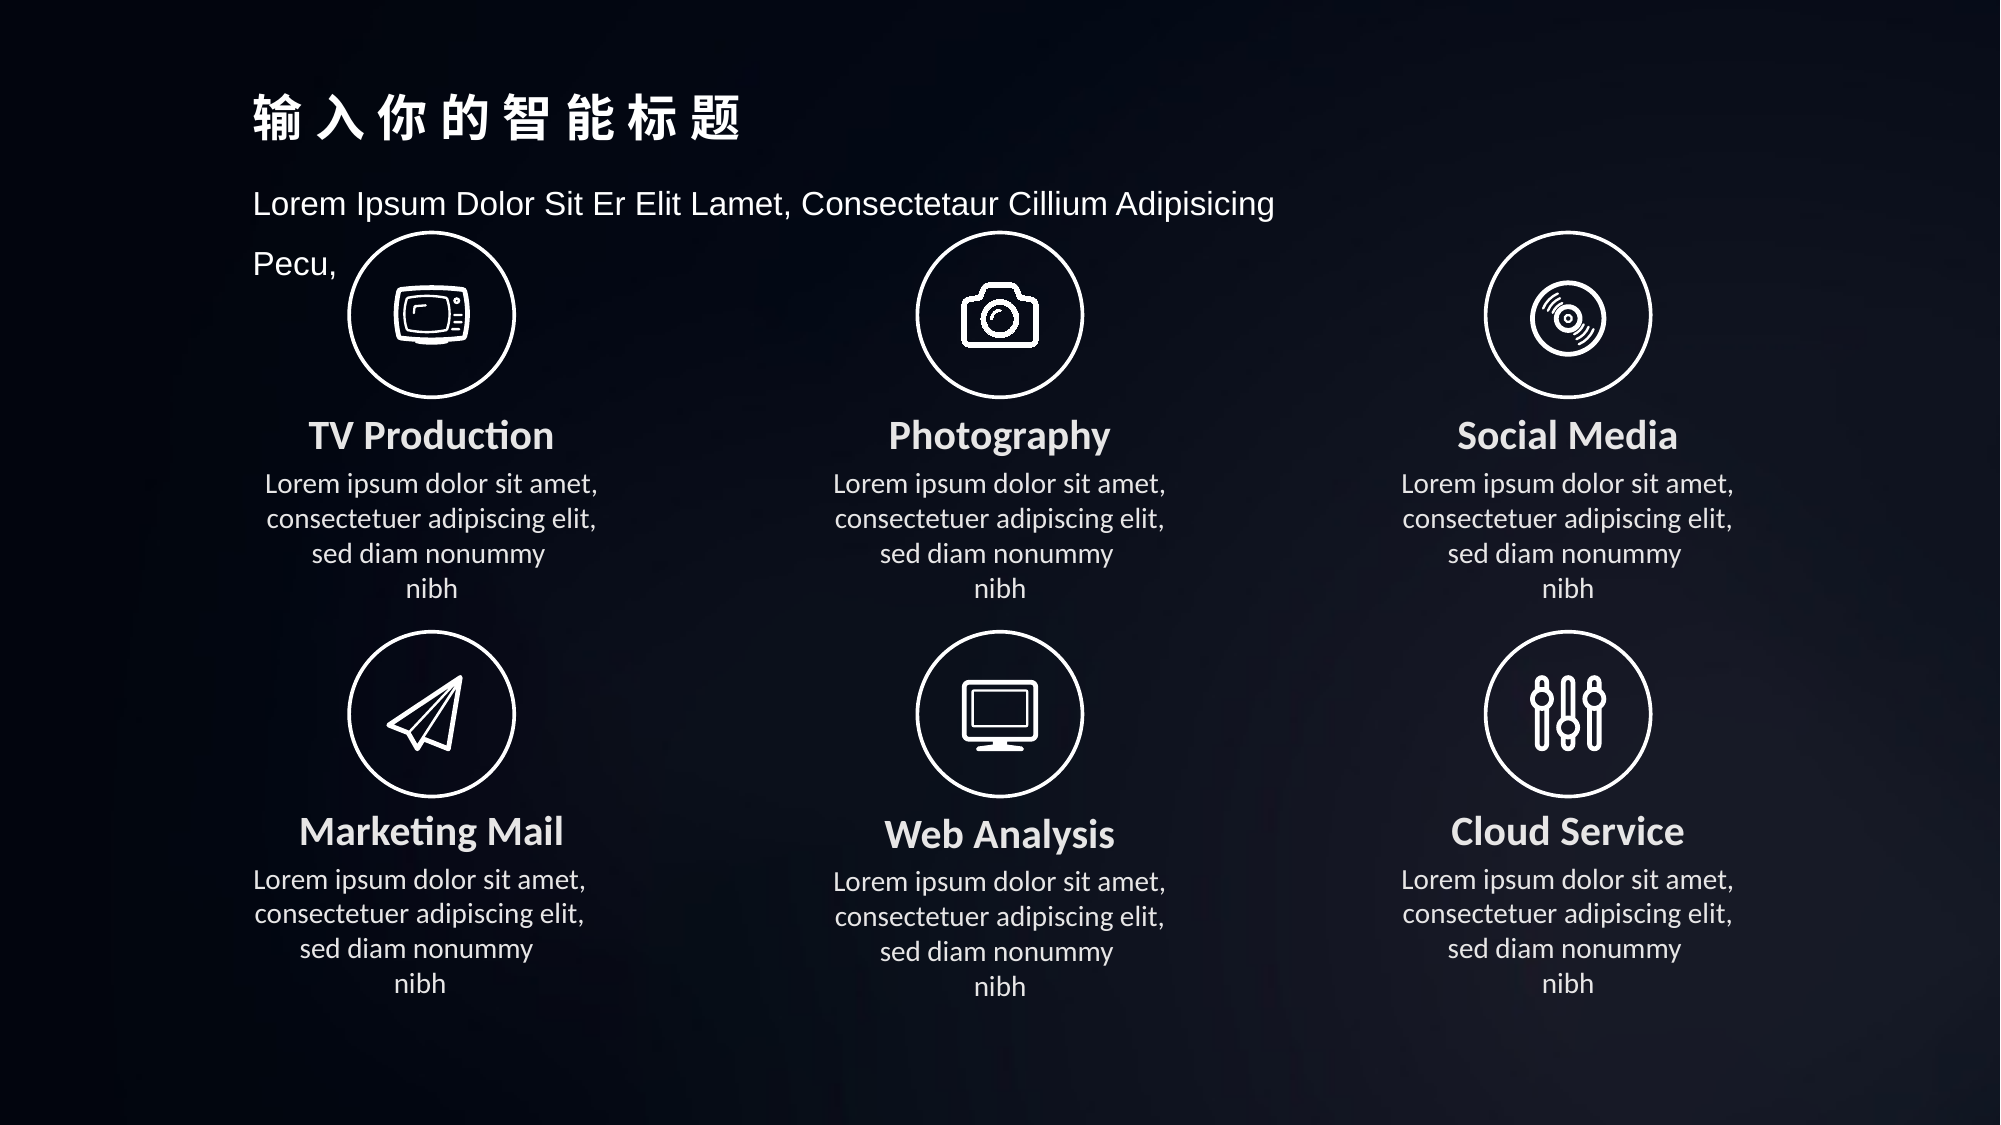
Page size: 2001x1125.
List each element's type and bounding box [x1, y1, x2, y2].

text_box [811, 799, 1188, 1012]
text_box [393, 285, 470, 345]
text_box [231, 796, 609, 1009]
text_box [237, 78, 1365, 231]
text_box [1385, 796, 1751, 1009]
text_box [961, 679, 1039, 752]
text_box [1530, 675, 1607, 752]
text_box [247, 400, 617, 614]
text_box [811, 400, 1188, 614]
text_box [961, 282, 1039, 347]
text_box [1530, 280, 1607, 357]
picture [0, 0, 2000, 1125]
text_box [1386, 400, 1750, 614]
